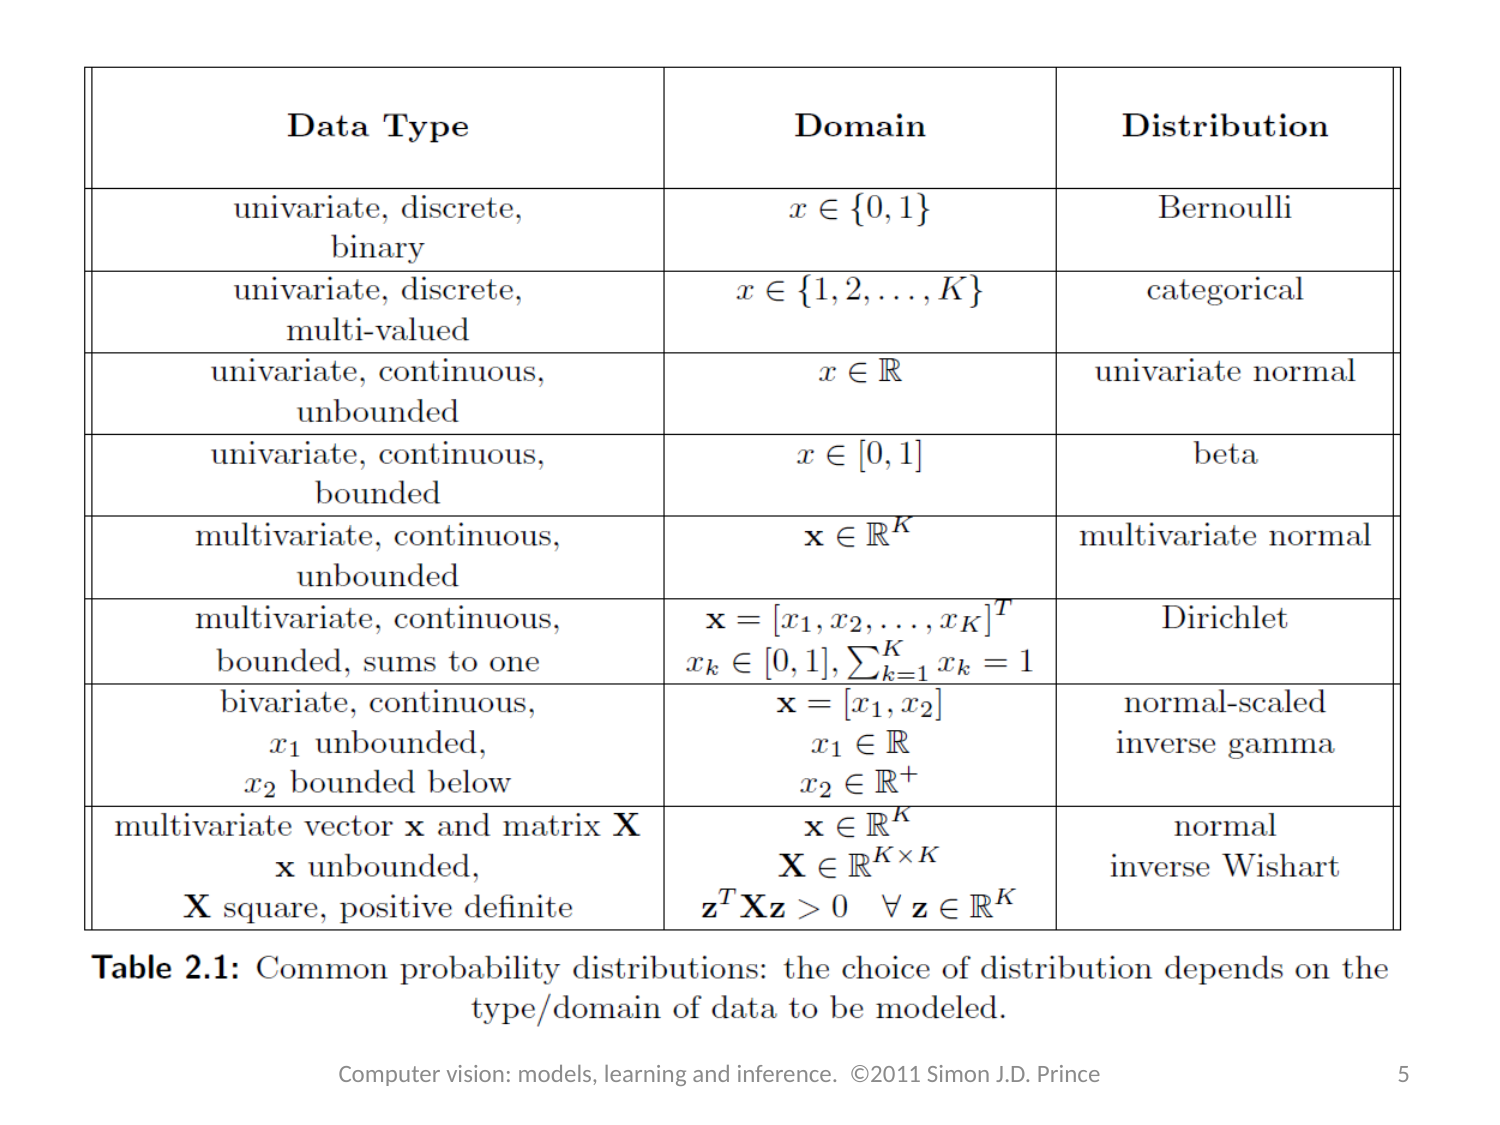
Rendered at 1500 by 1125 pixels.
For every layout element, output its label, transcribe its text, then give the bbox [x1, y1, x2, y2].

picture [52, 44, 1430, 1036]
footer Computer vision: models, learning and inference. ©2011 Simon J.D. Prince [301, 1043, 1140, 1103]
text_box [1071, 632, 1368, 687]
slide_number 5 [1140, 1043, 1425, 1103]
